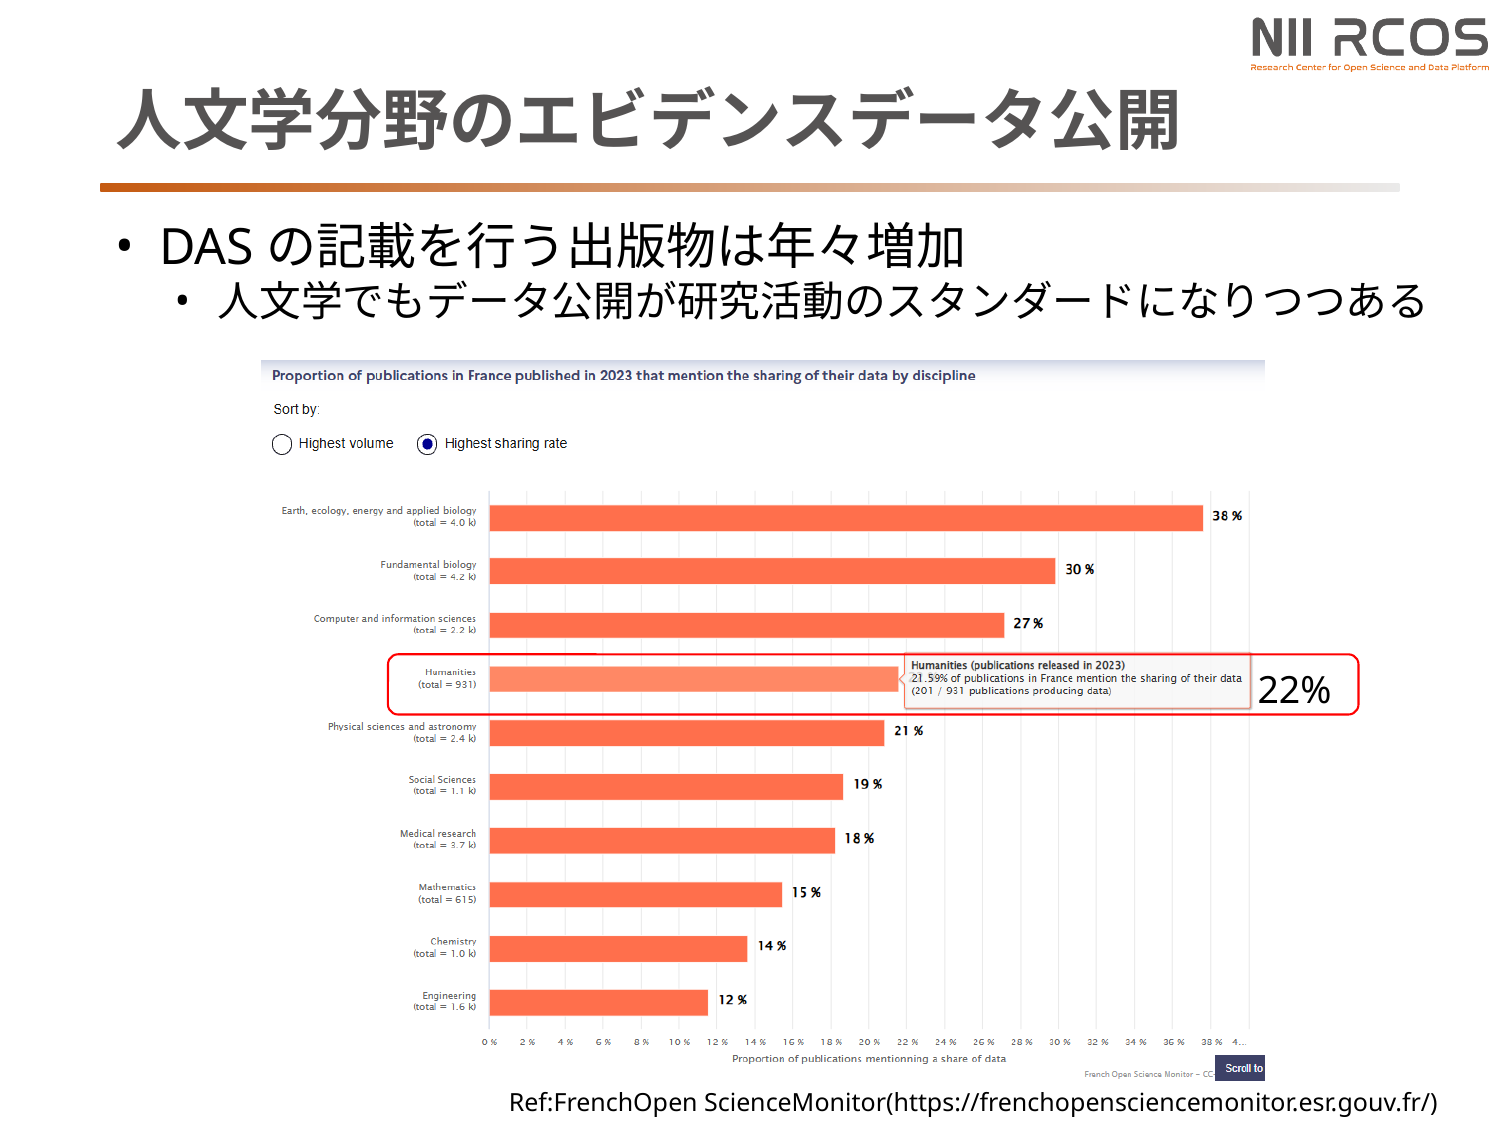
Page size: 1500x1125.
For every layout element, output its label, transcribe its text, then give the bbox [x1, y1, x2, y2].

text_box 22% [1265, 658, 1375, 719]
title 人文学分野のエビデンスデータ公開 [100, 59, 1400, 178]
picture [261, 360, 1265, 1081]
picture [1251, 17, 1489, 72]
list DASの記載を行う出版物は年々増加 人文学でもデータ公開が研究活動のスタンダードになりつつある [100, 206, 1470, 1081]
text_box Ref:FrenchOpen ScienceMonitor(https://frenchopensciencemonitor.esr.gouv.fr/) [494, 1079, 1500, 1125]
text_box [1265, 653, 1358, 658]
